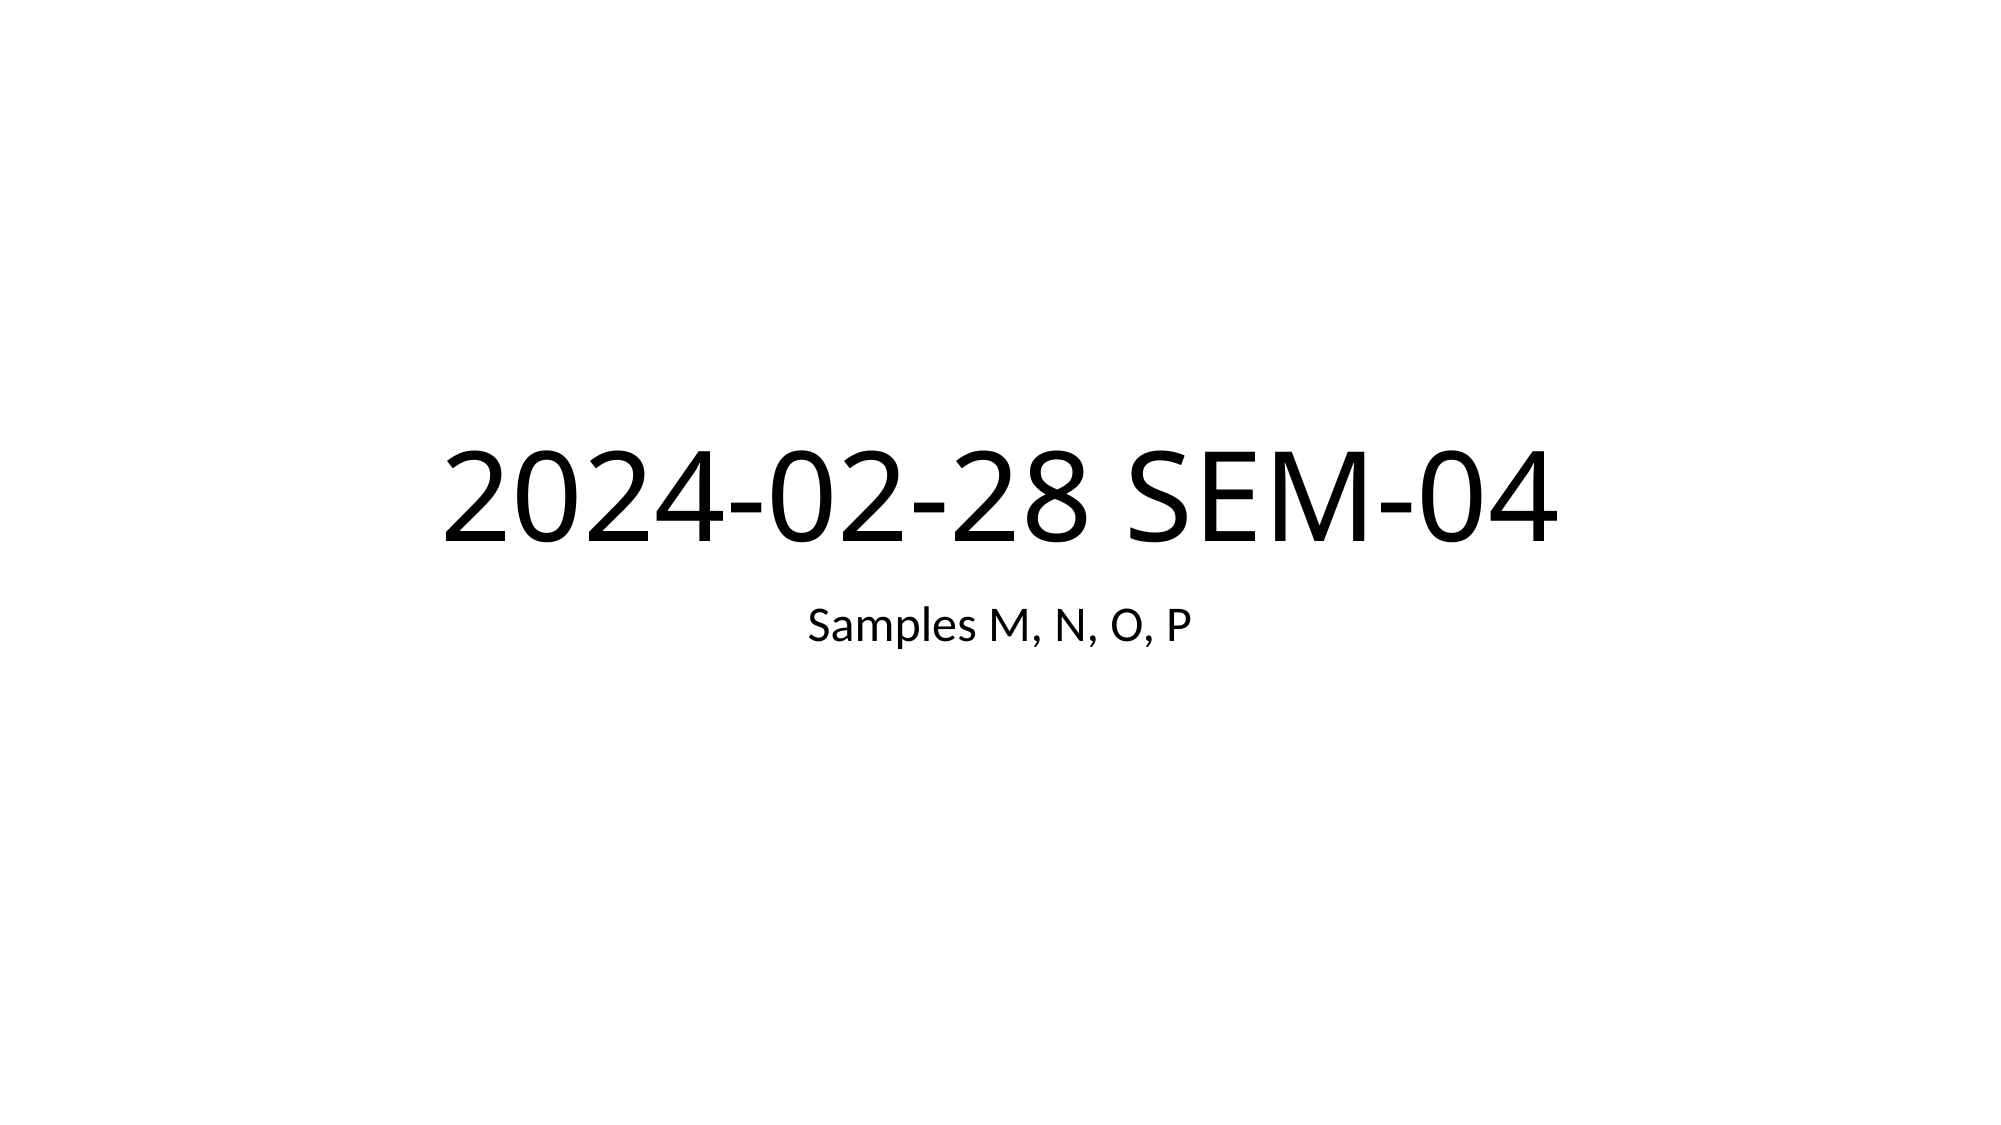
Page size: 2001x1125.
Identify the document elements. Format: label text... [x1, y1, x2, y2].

title 2024-02-28 SEM-04 [249, 184, 1750, 576]
subtitle Samples M, N, O, P [249, 590, 1750, 863]
